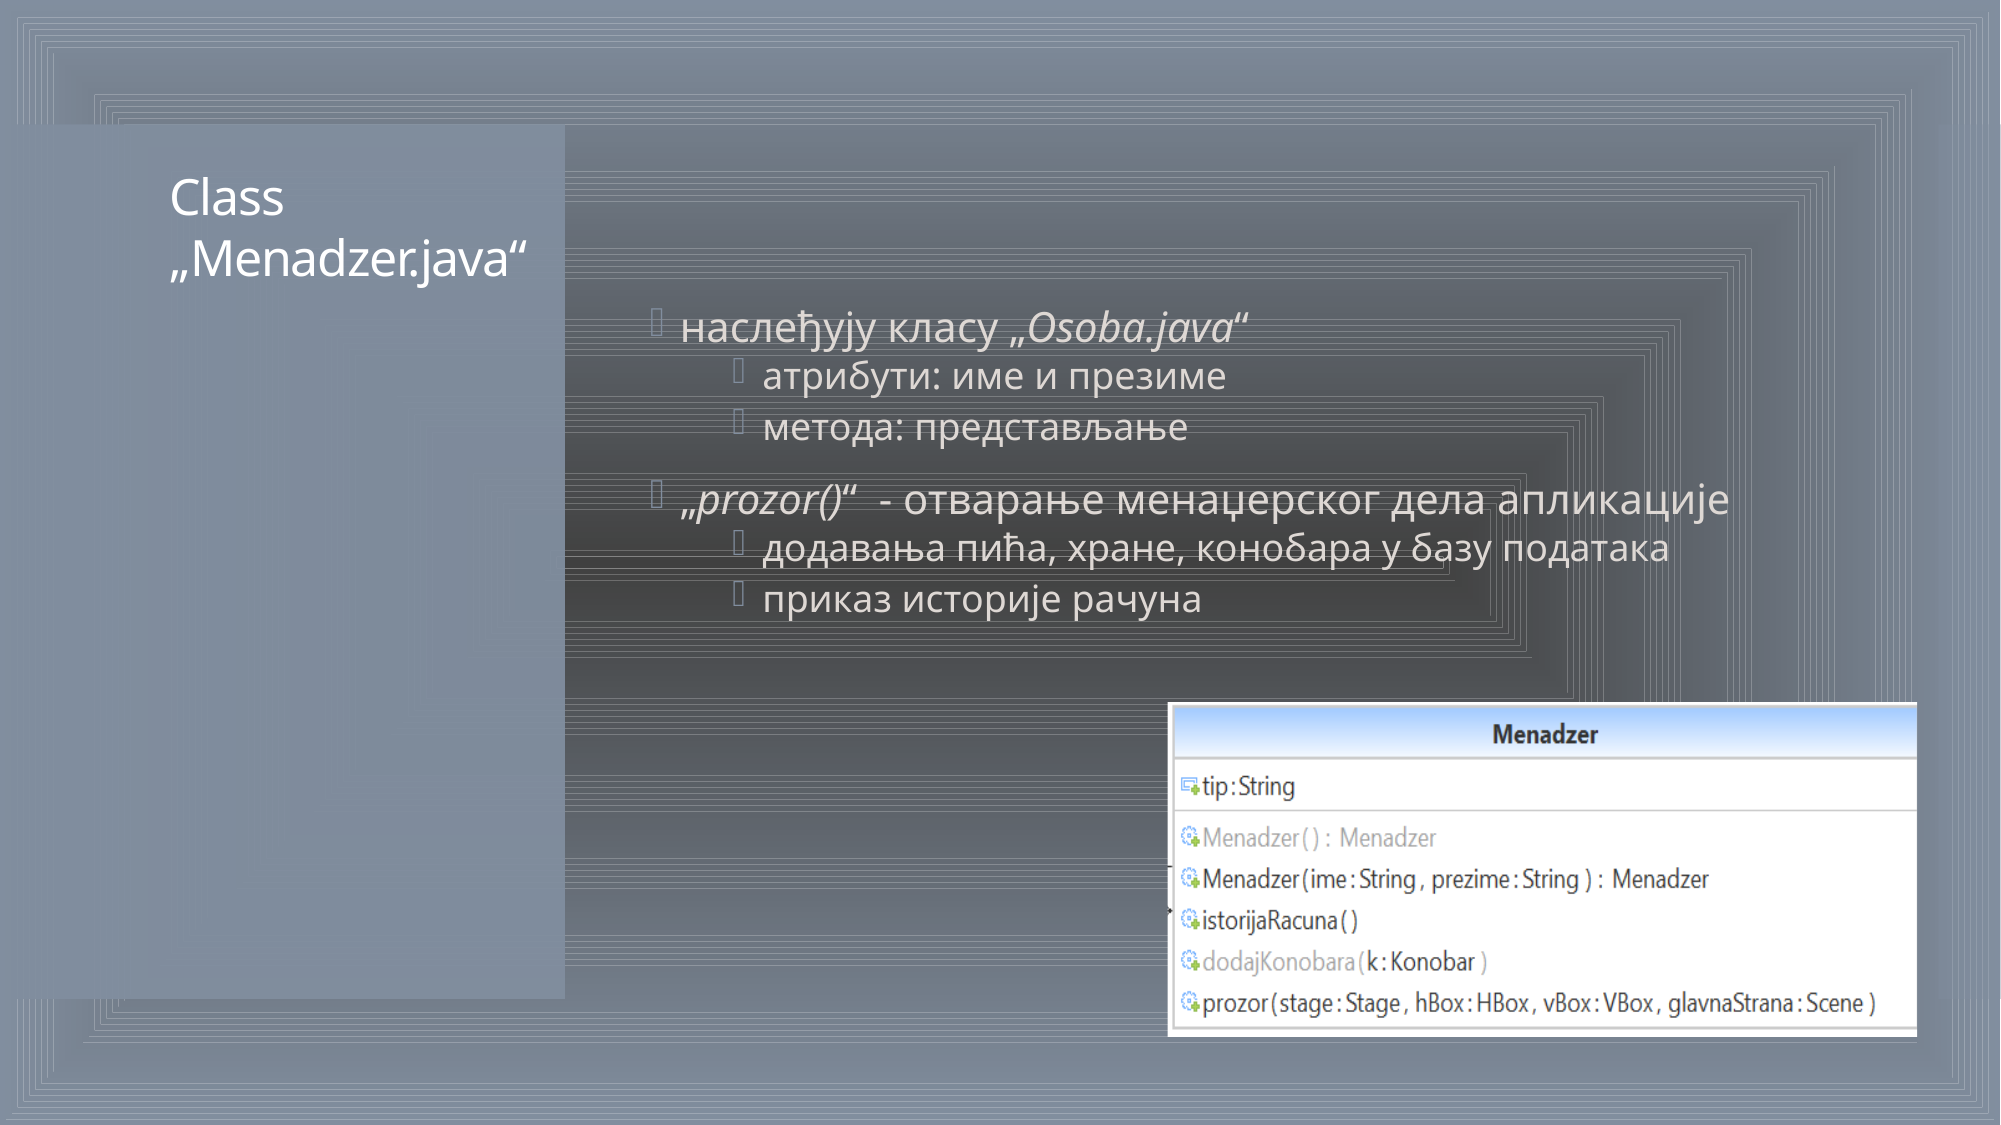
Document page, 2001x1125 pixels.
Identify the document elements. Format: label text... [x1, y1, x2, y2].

list наслеђују класу „Osoba.java“ атрибути: име и презиме метода: представљање „prozor()“ - отварање менаџерског дела апликације додавања пића, хране, конобара у базу података приказ историје рачуна [634, 141, 1835, 786]
picture [1167, 702, 1918, 1037]
title Class „Menadzer.java“ [154, 141, 634, 319]
